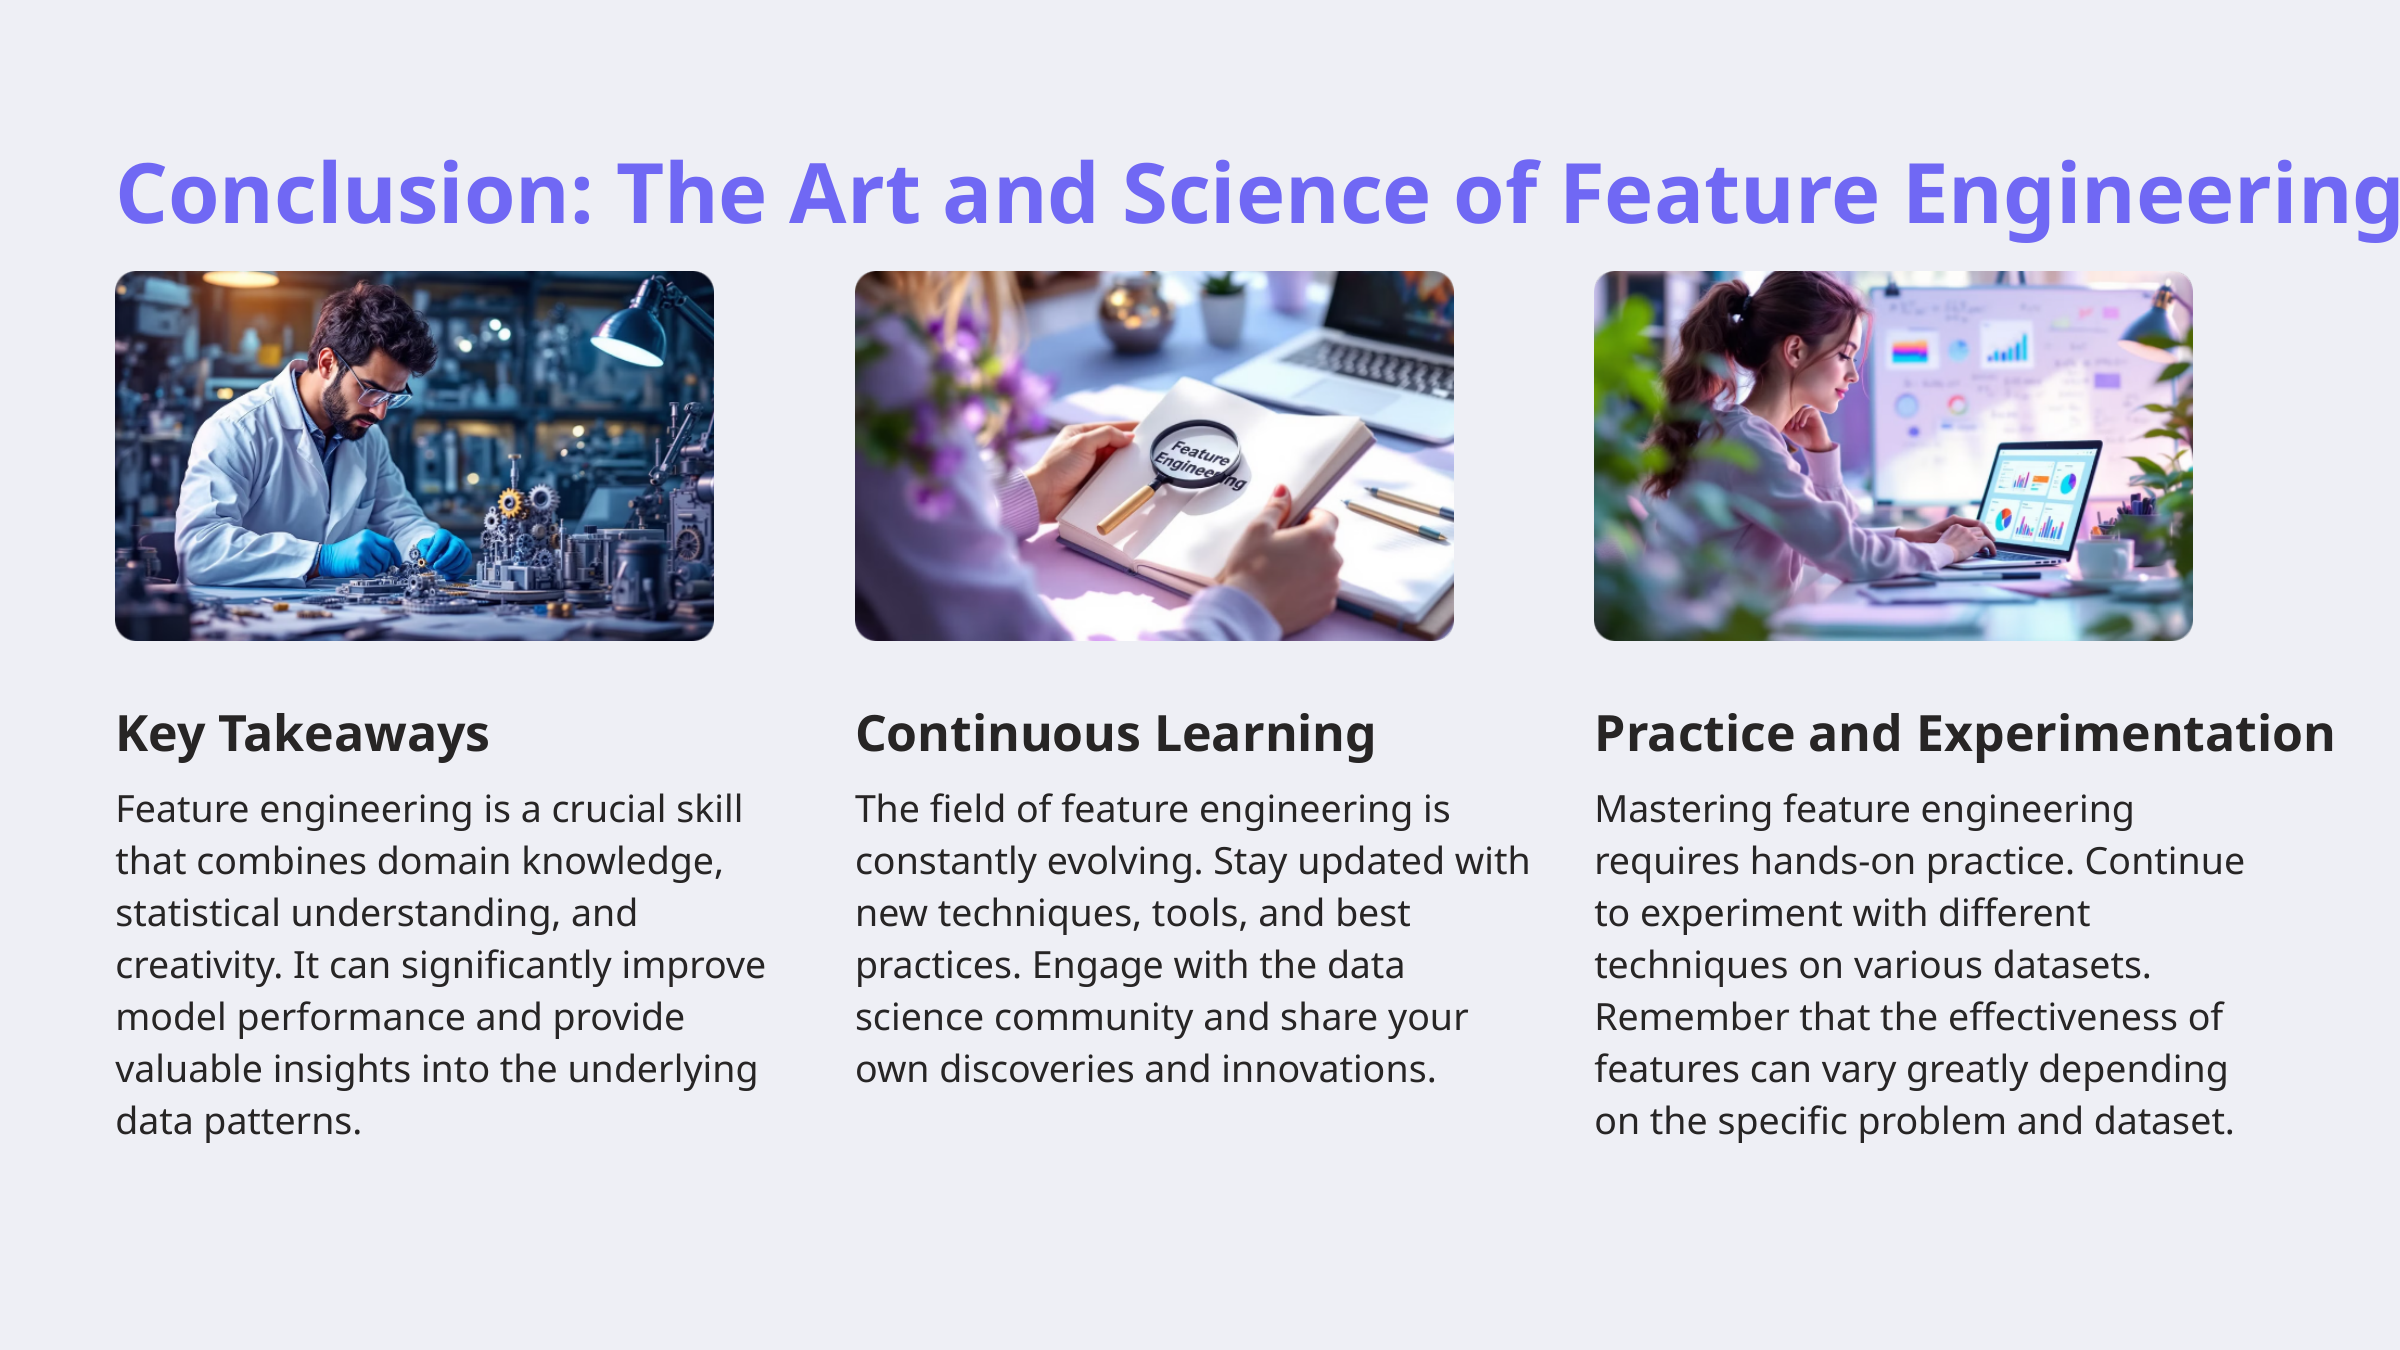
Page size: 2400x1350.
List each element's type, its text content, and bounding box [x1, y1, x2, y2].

text_box Conclusion: The Art and Science of Feature Engineering [115, 131, 2254, 241]
text_box The field of feature engineering is constantly evolving. Stay updated with new techniques, tools, and best practices. Engage with the data science community and share your own discoveries and innovations. [854, 777, 1545, 1095]
text_box Continuous Learning [855, 707, 1290, 762]
text_box Feature engineering is a crucial skill that combines domain knowledge, statistical understanding, and creativity. It can significantly improve model performance and provide valuable insights into the underlying data patterns. [115, 777, 806, 1095]
picture [854, 271, 1454, 642]
text_box Key Takeaways [115, 707, 550, 762]
picture [1594, 271, 2193, 642]
text_box Practice and Experimentation [1594, 707, 2169, 762]
text_box Mastering feature engineering requires hands-on practice. Continue to experiment with different techniques on various datasets. Remember that the effectiveness of features can vary greatly depending on the specific problem and dataset. [1594, 777, 2285, 1148]
picture [115, 271, 714, 642]
